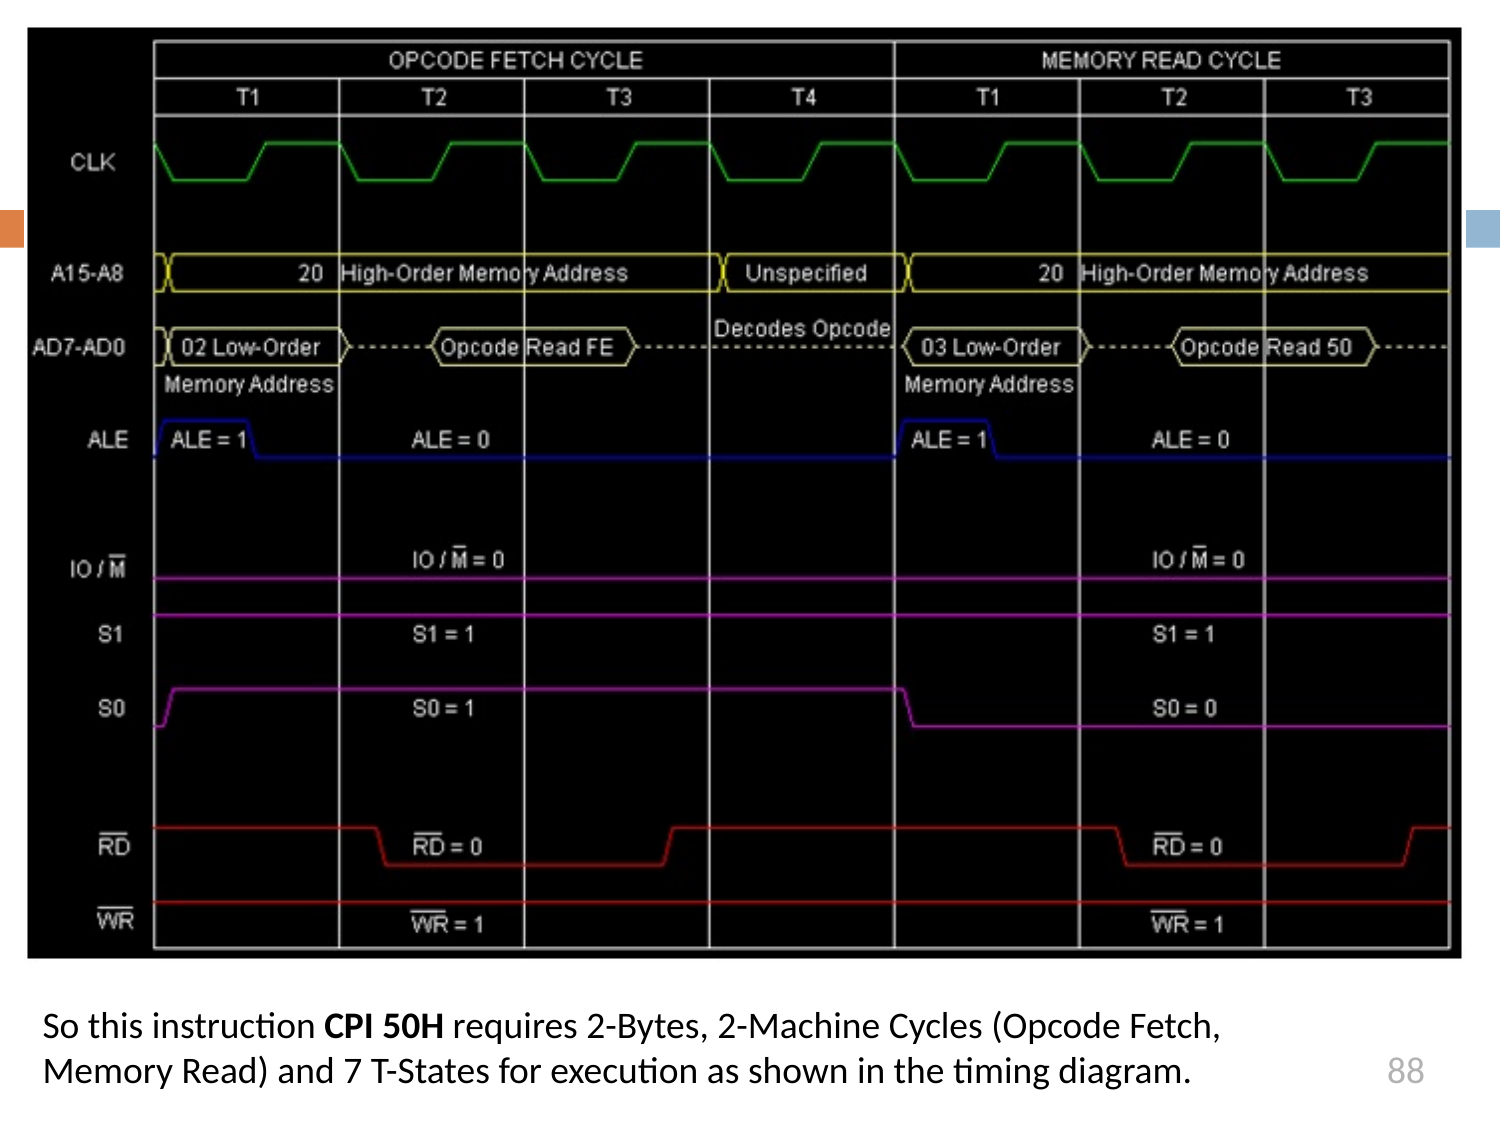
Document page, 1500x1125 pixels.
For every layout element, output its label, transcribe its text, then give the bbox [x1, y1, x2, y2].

slide_number 88 [1080, 1046, 1425, 1103]
text_box So this instruction CPI 50H requires 2-Bytes, 2-Machine Cycles (Opcode Fetch, Memory Read) and 7 T-States for execution as shown in the timing diagram. [27, 993, 1375, 1099]
picture [24, 24, 1467, 963]
